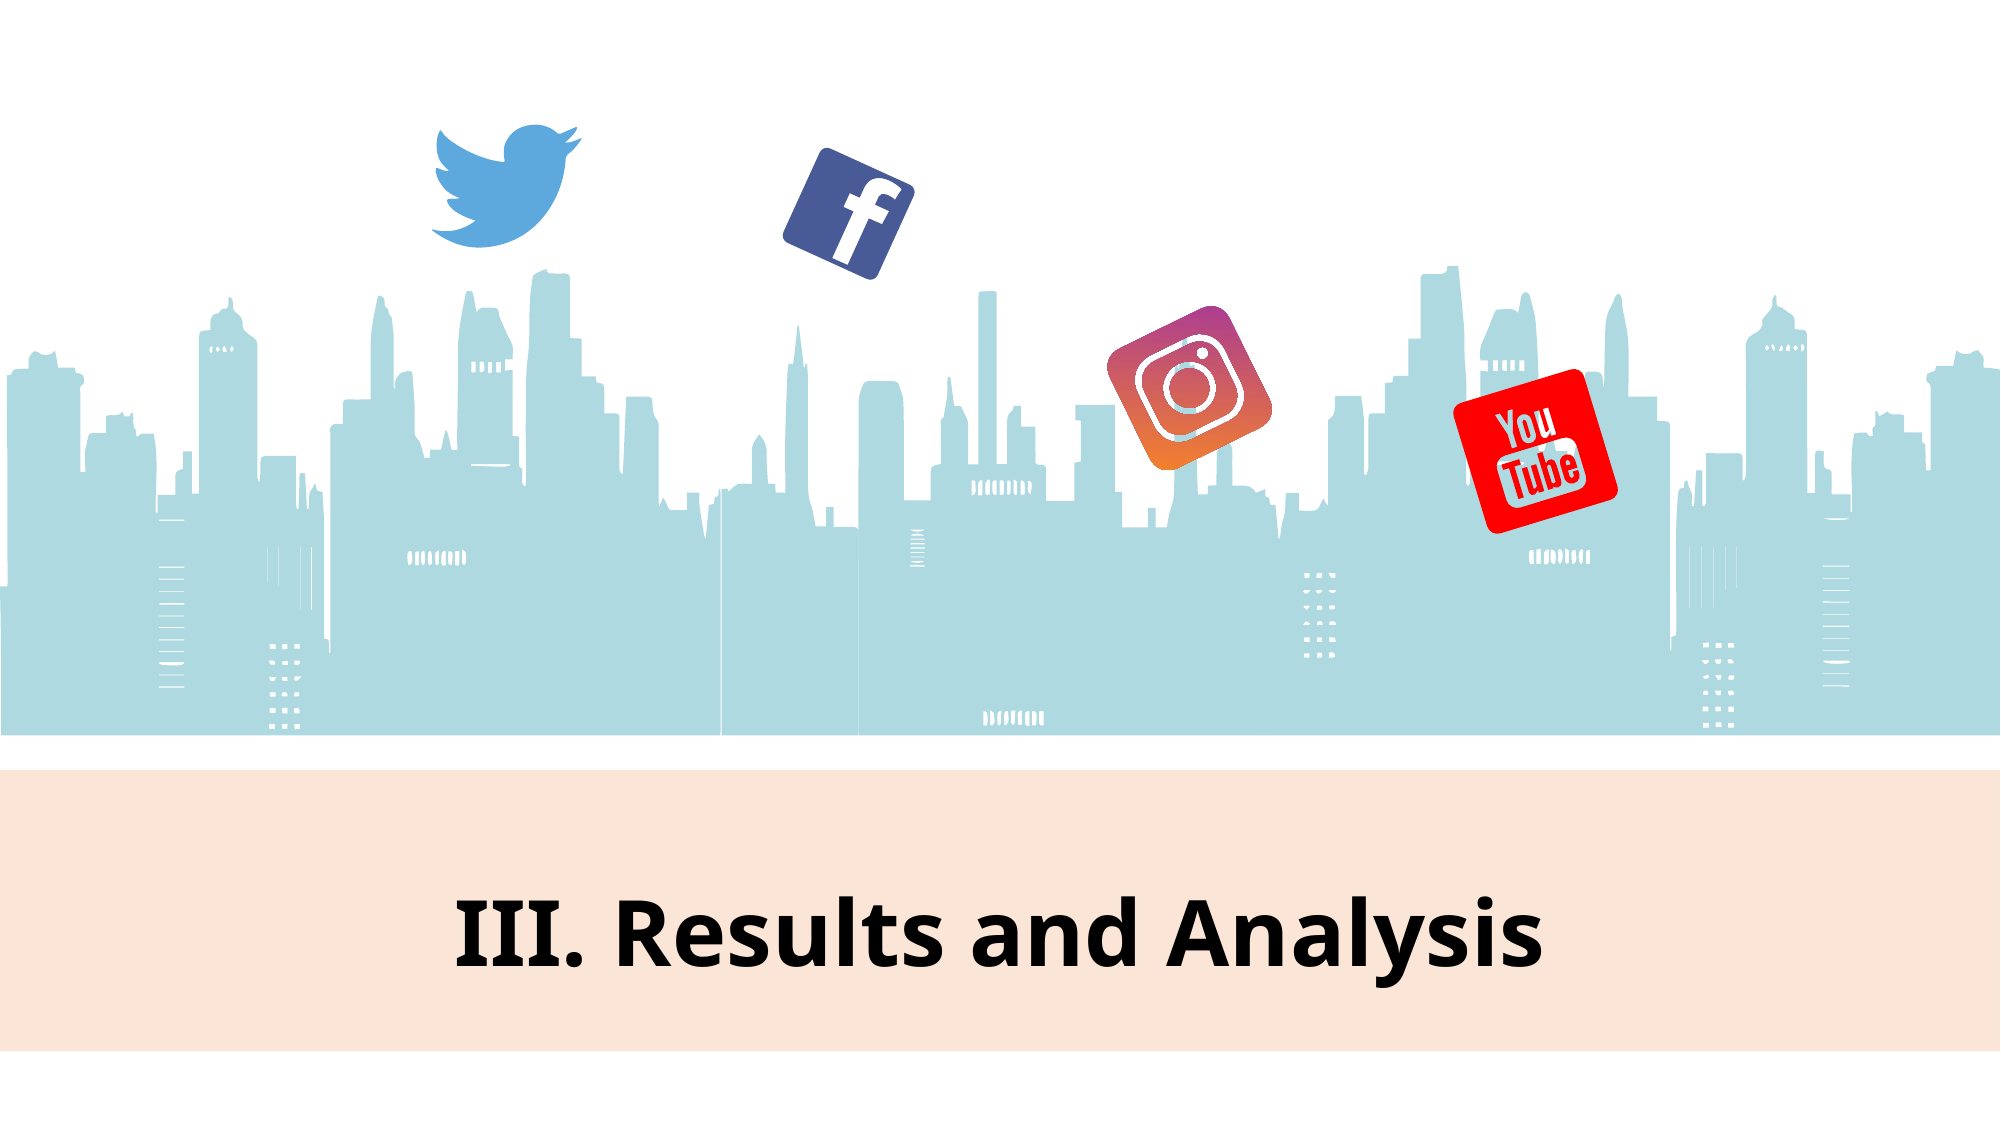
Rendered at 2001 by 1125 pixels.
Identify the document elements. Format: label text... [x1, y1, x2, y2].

text_box [431, 124, 582, 248]
text_box [781, 146, 916, 266]
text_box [0, 266, 2000, 736]
text_box III. Results and Analysis [0, 769, 2000, 1052]
